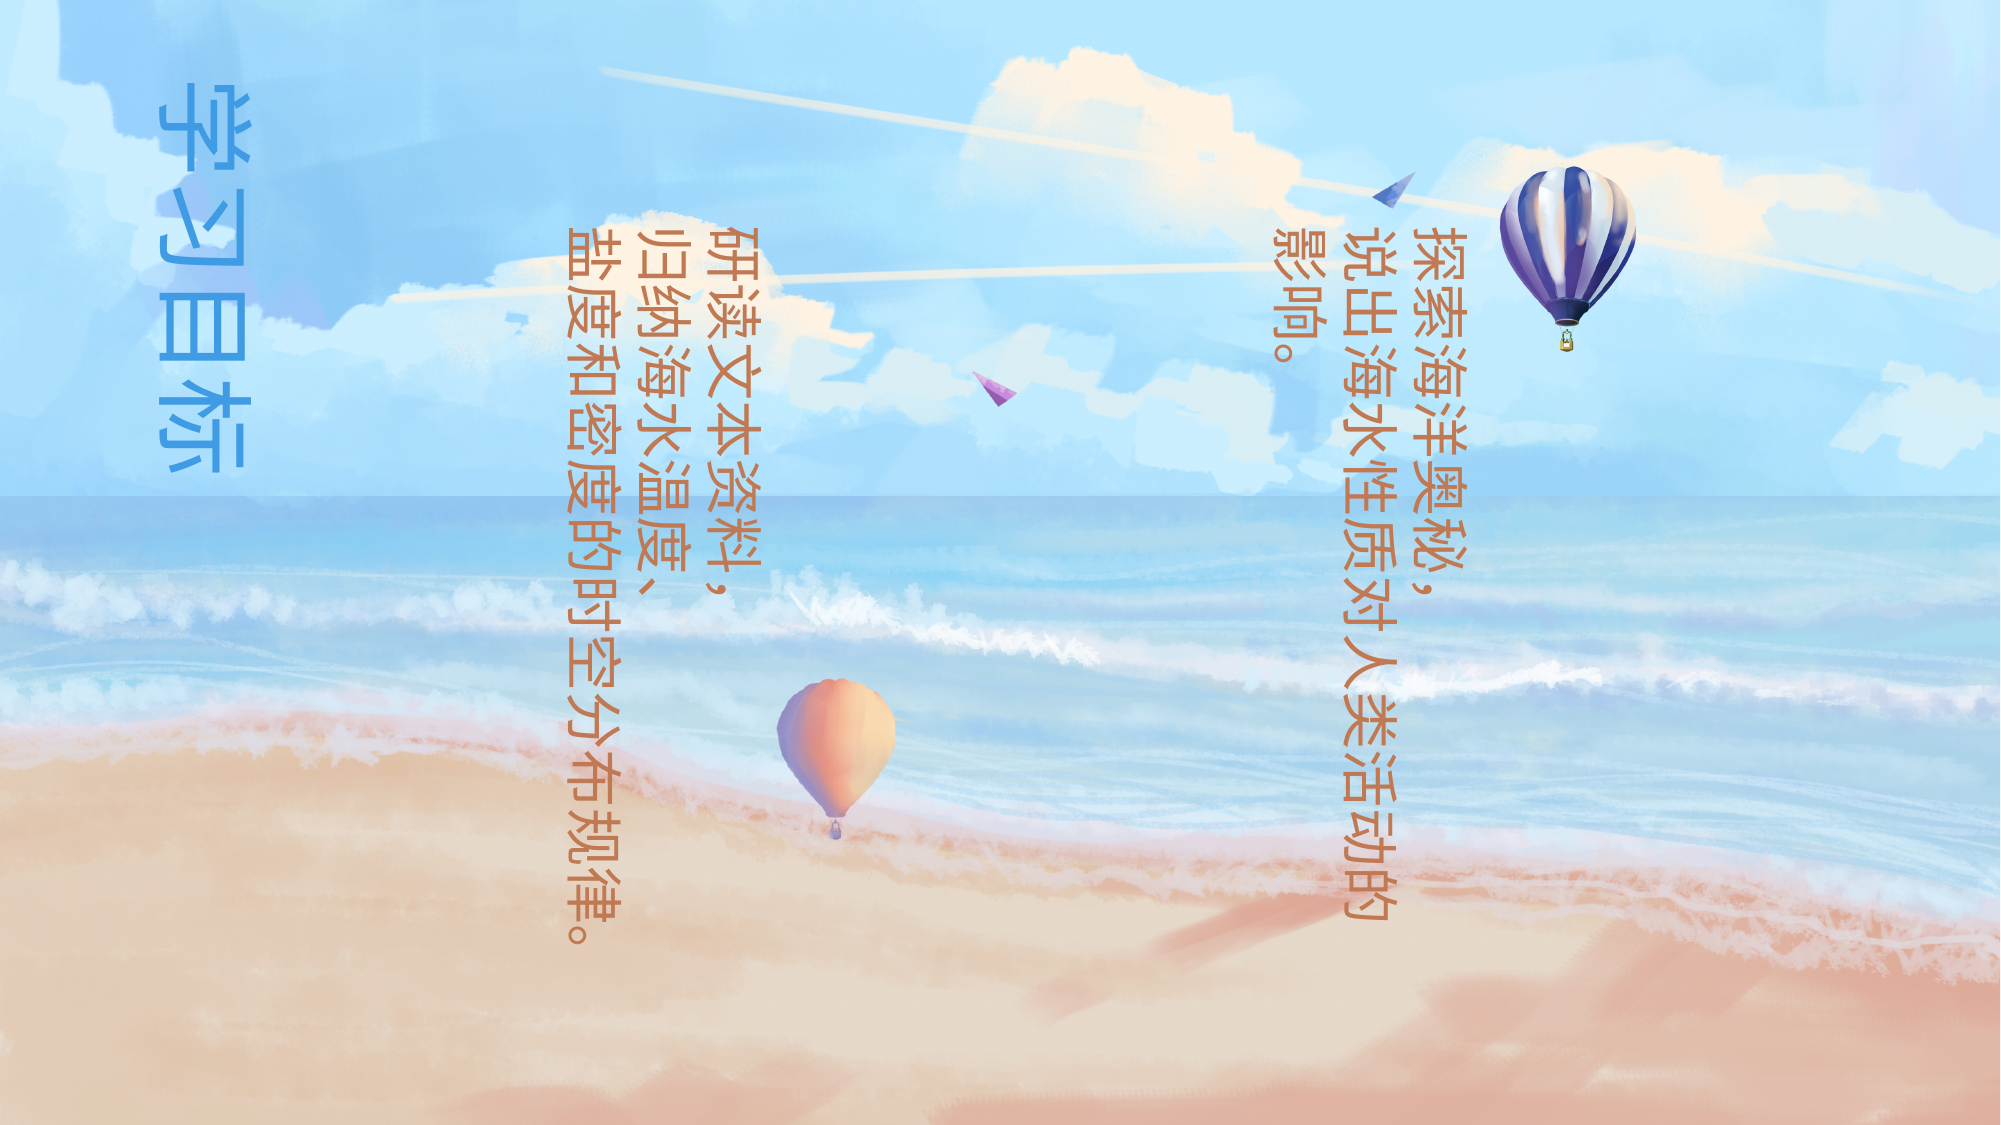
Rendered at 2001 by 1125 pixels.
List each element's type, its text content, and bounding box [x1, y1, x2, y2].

text_box 学习目标 [146, 77, 268, 512]
text_box 研读文本资料， 归纳海水温度、 盐度和密度的时空分布规律。 [469, 166, 862, 1003]
picture [0, 0, 2001, 1125]
text_box 探索海洋奥秘， 说出海水性质对人类活动的影响。 [1175, 166, 1569, 1003]
